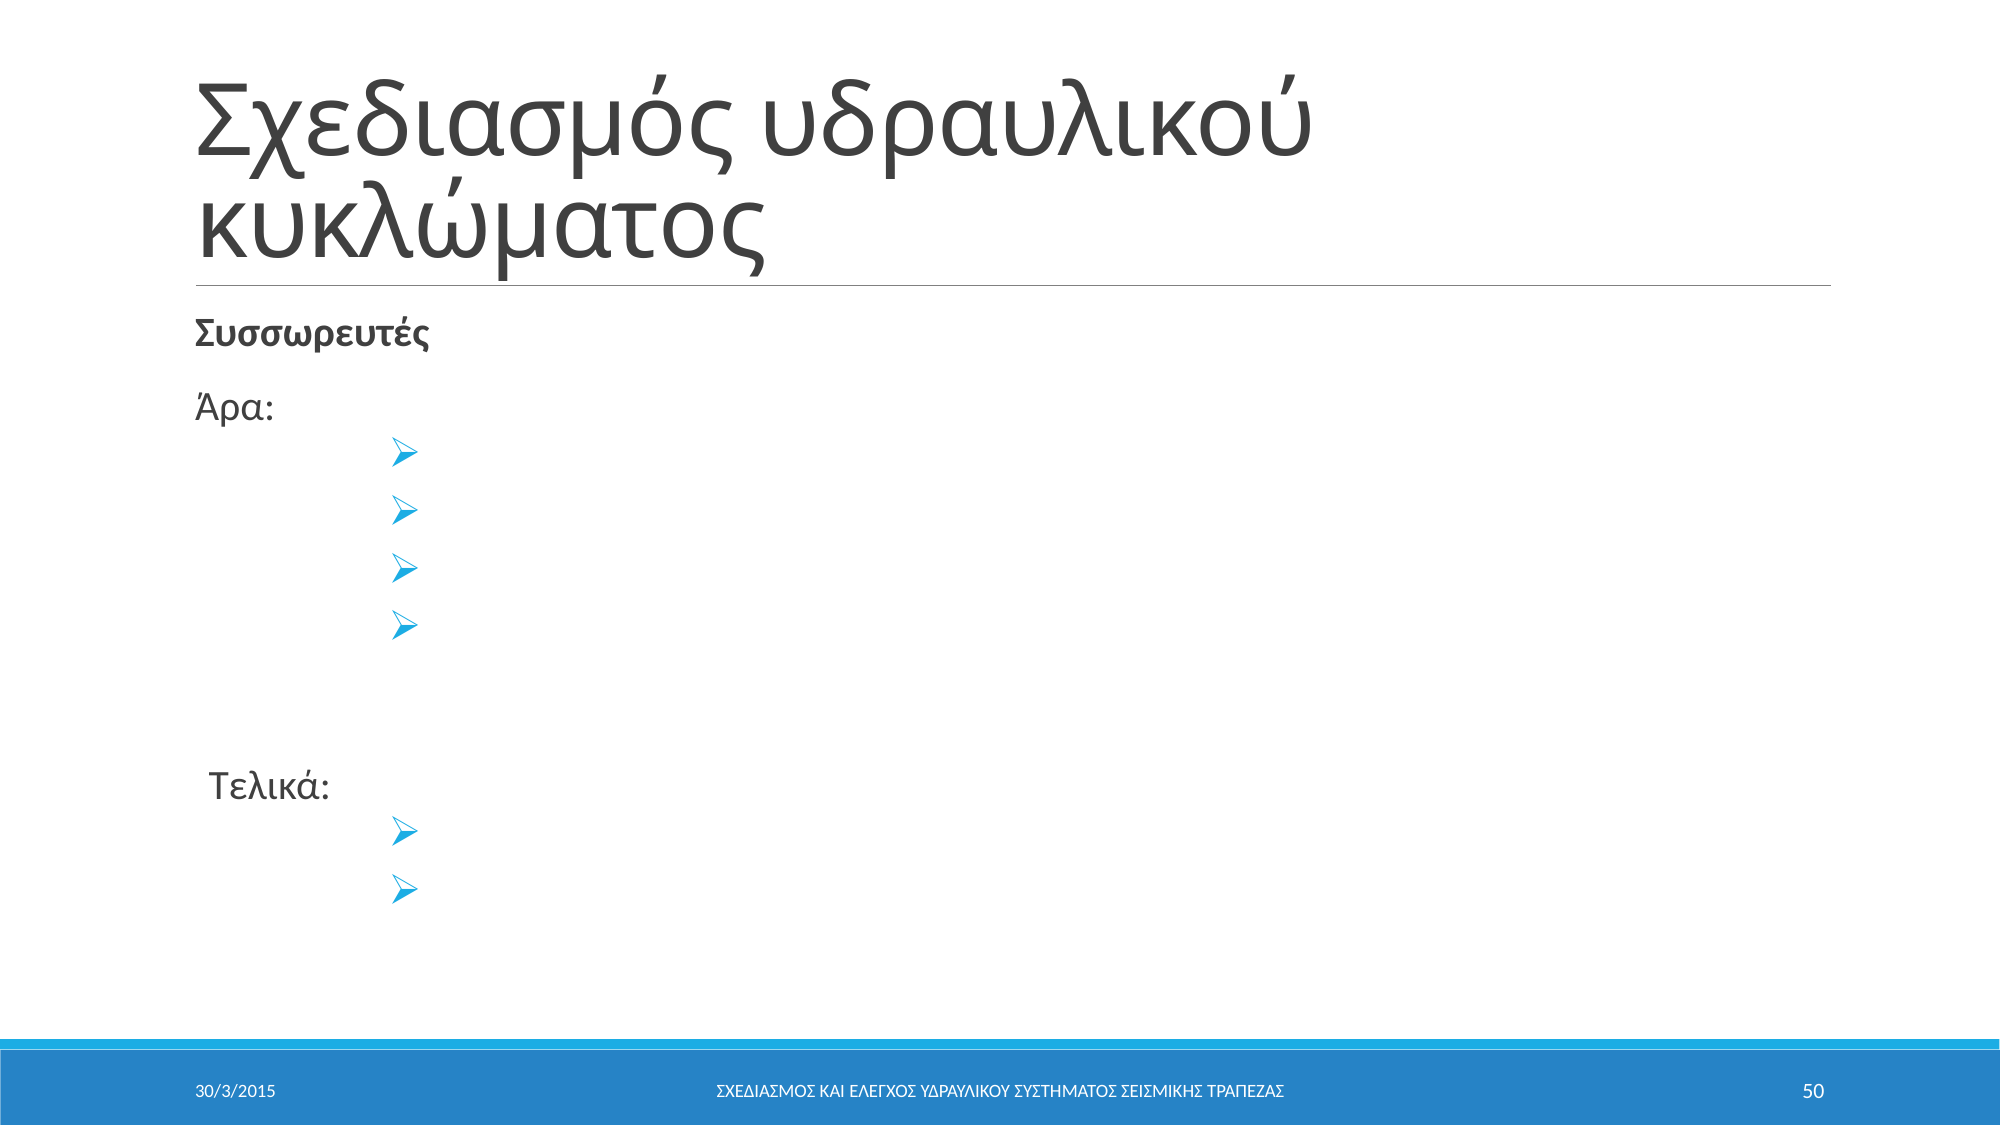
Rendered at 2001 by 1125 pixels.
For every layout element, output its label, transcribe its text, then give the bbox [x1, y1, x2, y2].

footer ΣΧΕΔΙΑΣΜΟΣ ΚΑΙ ΕΛΕΓΧΟΣ ΥΔΡΑΥΛΙΚΟΥ ΣΥΣΤΗΜΑΤΟΣ ΣΕΙΣΜΙΚΗΣ ΤΡΑΠΕΖΑΣ [604, 1059, 1396, 1120]
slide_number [180, 1059, 586, 1120]
title Σχεδιασμός υδραυλικού κυκλώματος [180, 47, 1830, 285]
slide_number 50 [1624, 1059, 1840, 1120]
